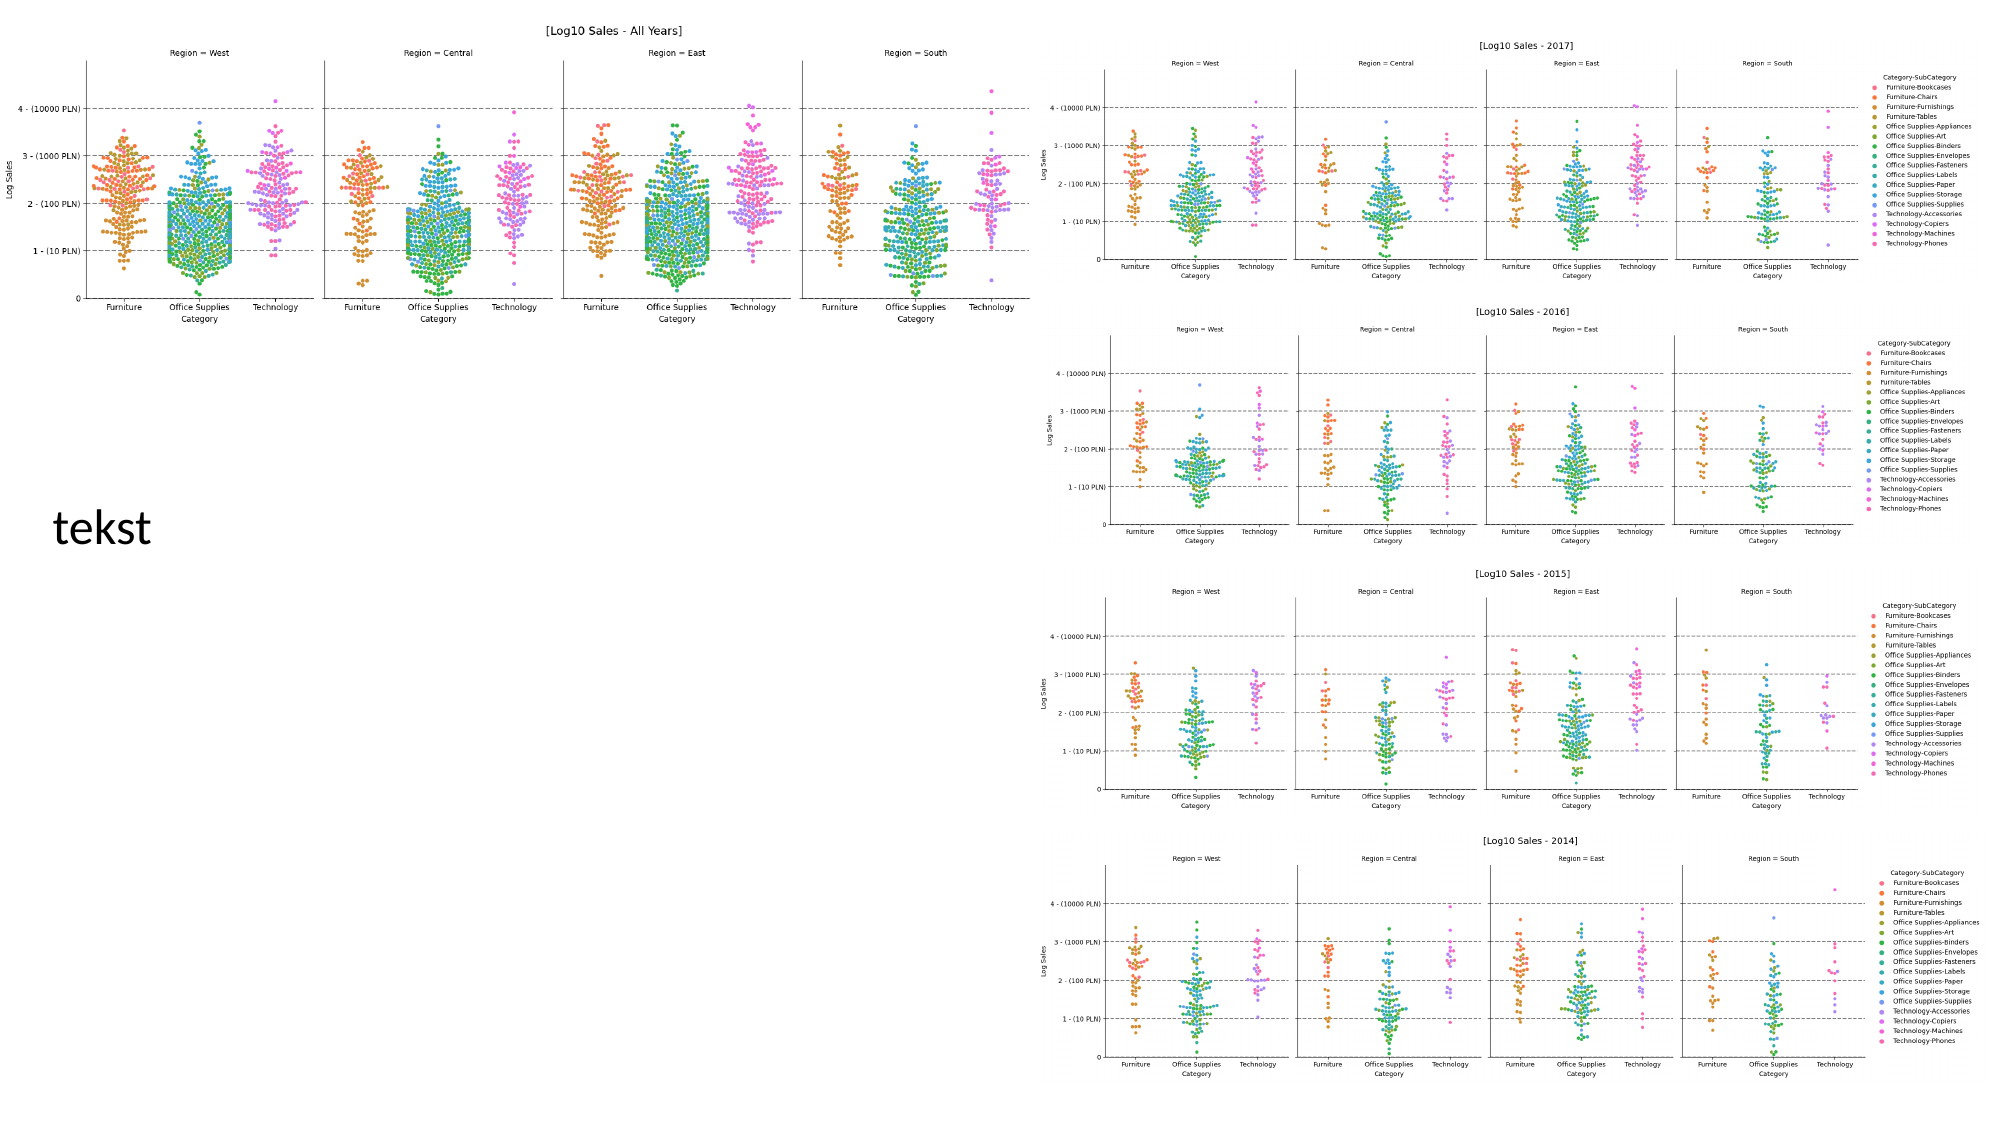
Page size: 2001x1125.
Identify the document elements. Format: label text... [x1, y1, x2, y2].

text_box tekst [37, 427, 525, 563]
picture [0, 20, 1977, 549]
picture [1036, 832, 1985, 1082]
picture [1036, 565, 1977, 814]
